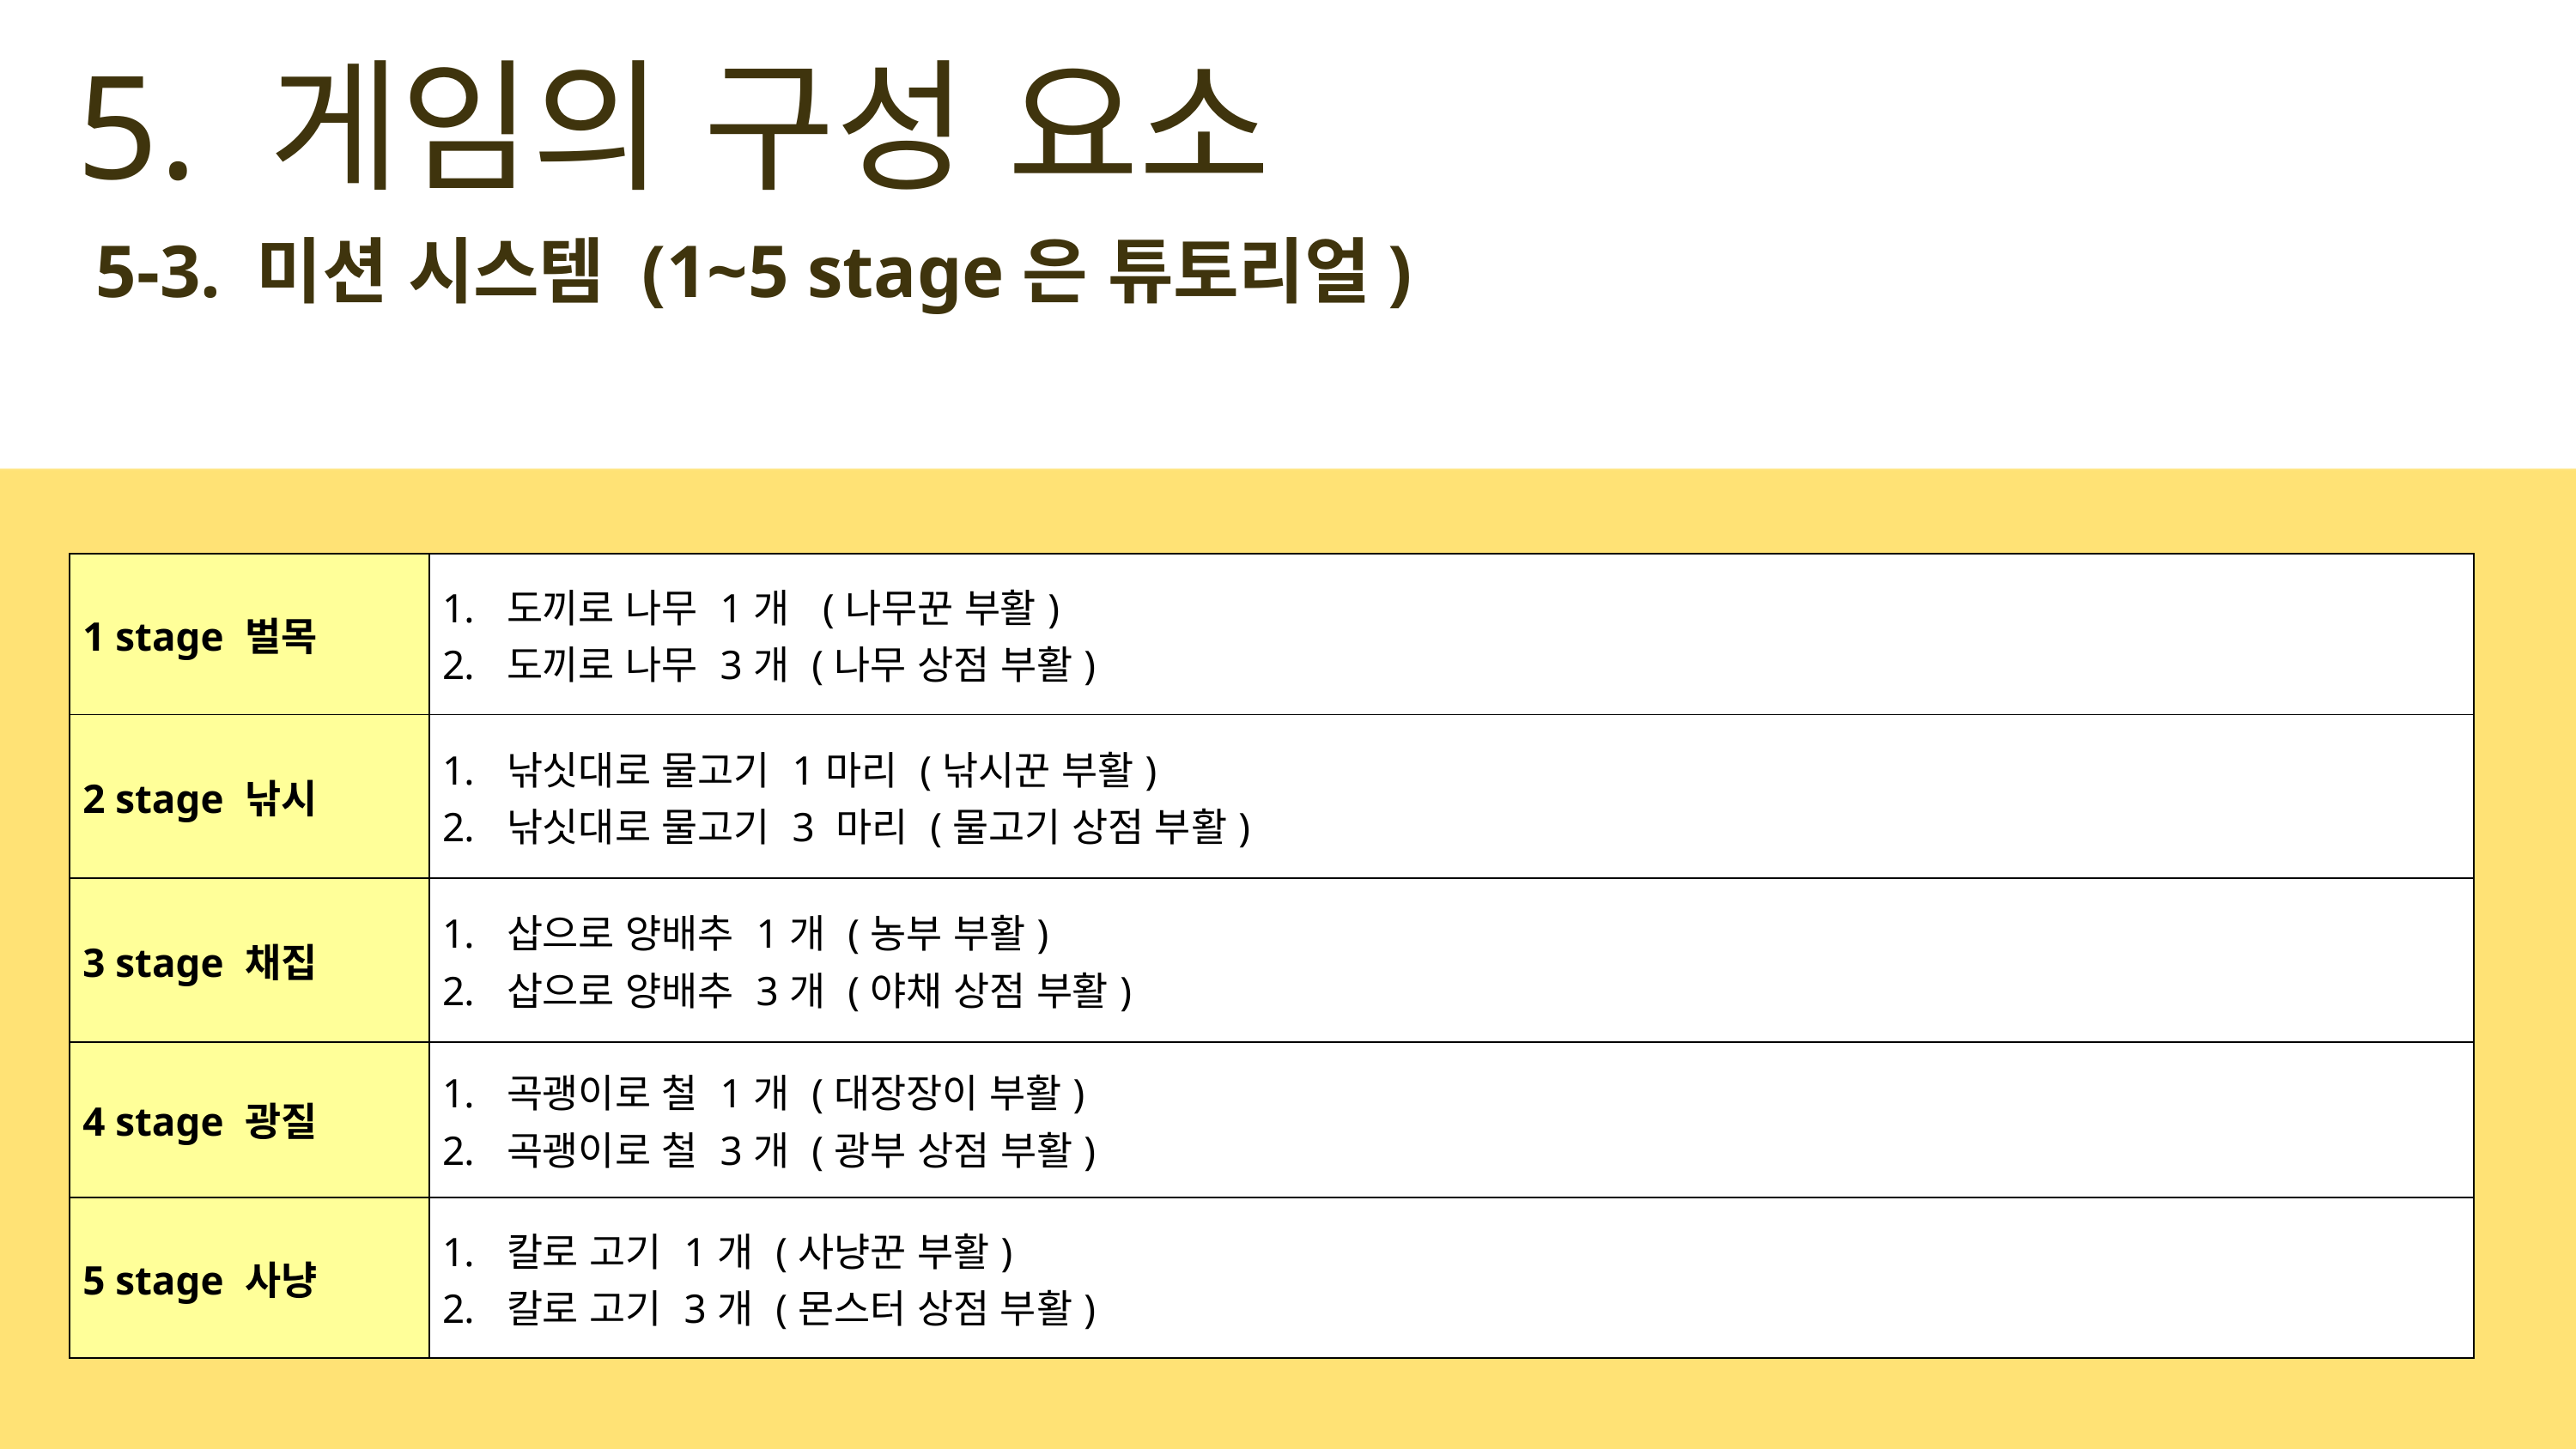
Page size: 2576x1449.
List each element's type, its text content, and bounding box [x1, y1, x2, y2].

text_box 5. 게임의 구성 요소 [64, 29, 2039, 215]
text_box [0, 467, 2576, 1449]
text_box 5-3. 미션 시스템 (1~5 stage은 튜토리얼) [83, 220, 1460, 318]
